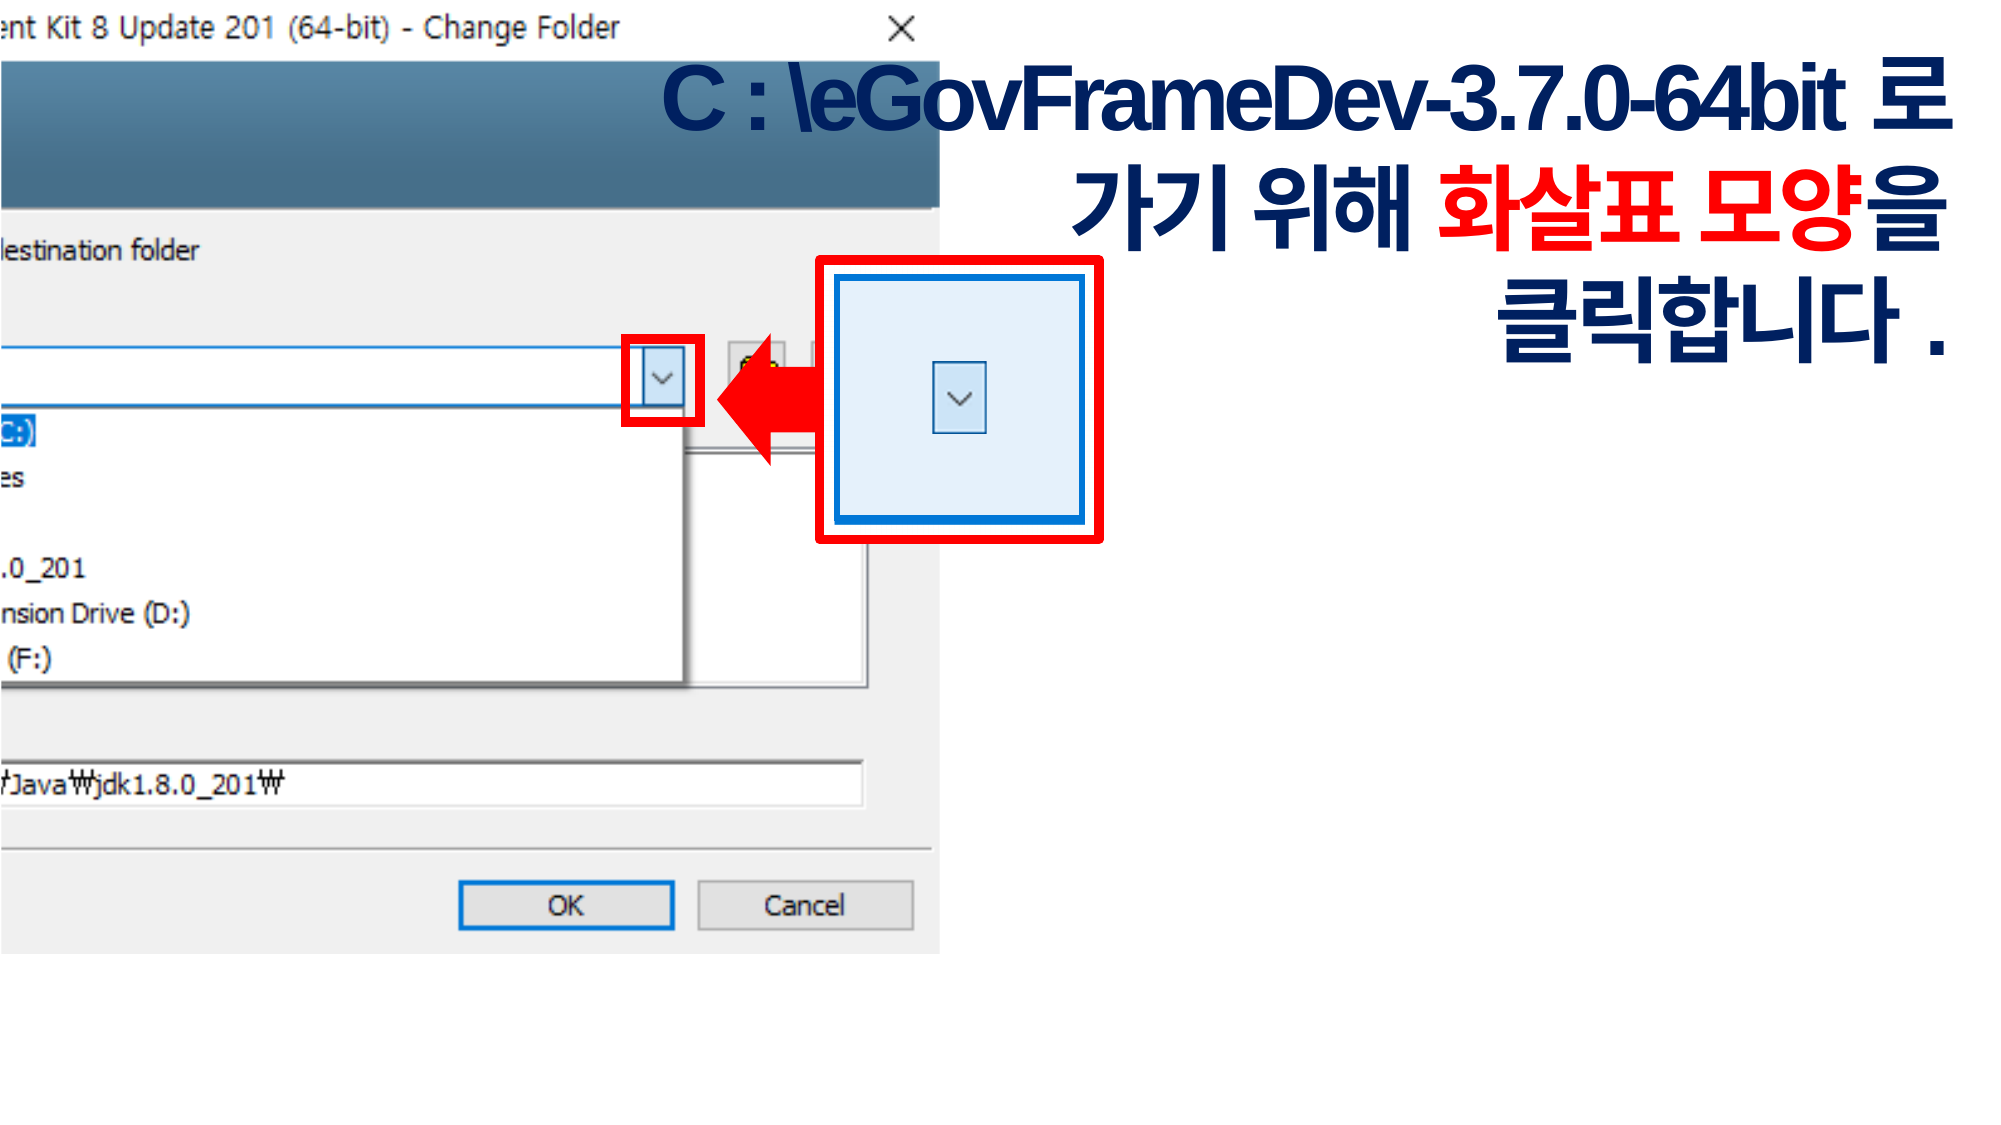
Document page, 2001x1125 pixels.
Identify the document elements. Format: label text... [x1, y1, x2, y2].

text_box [718, 264, 1095, 535]
picture [1, 0, 940, 954]
text_box C : \eGovFrameDev-3.7.0-64bit로 가기 위해 화살표 모양을 클릭합니다. [940, 29, 1966, 382]
